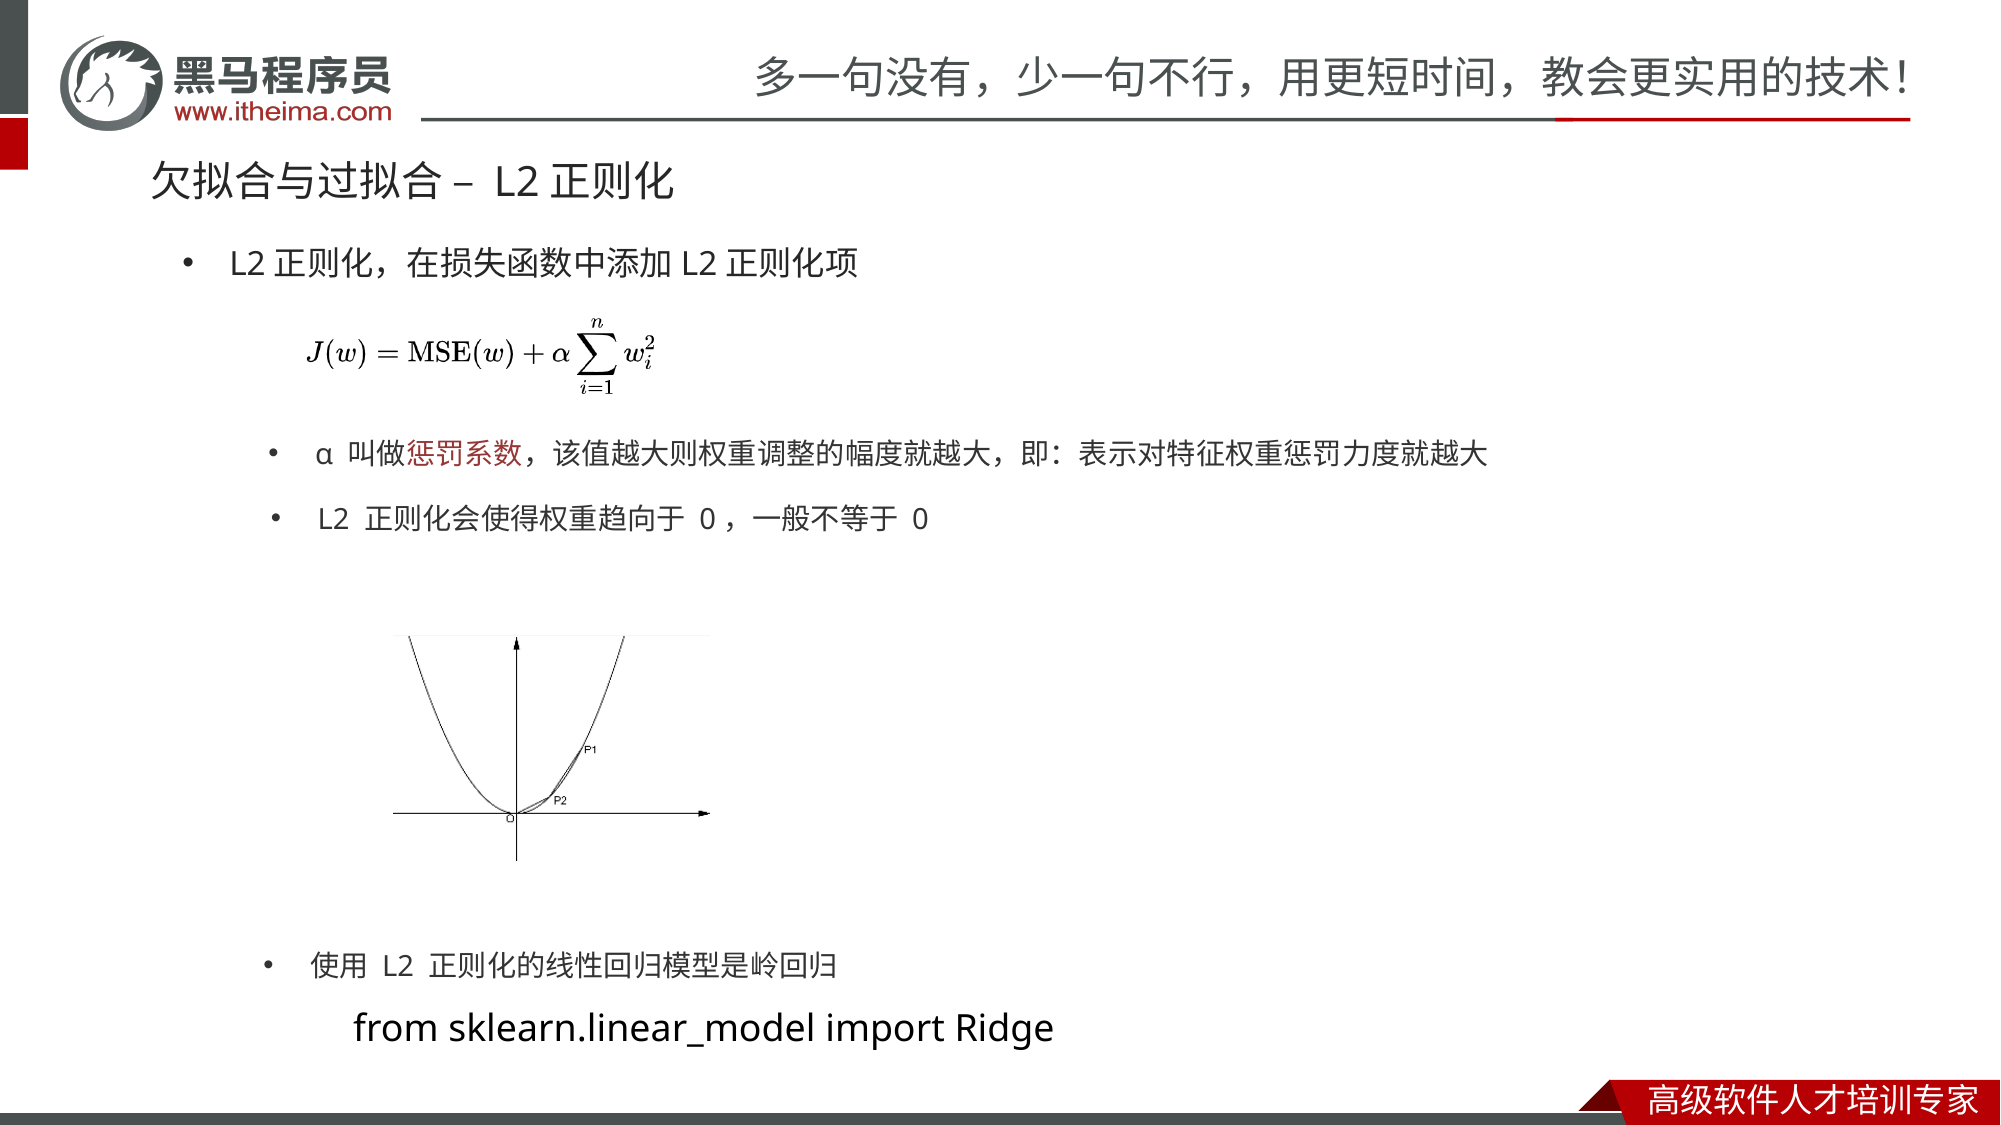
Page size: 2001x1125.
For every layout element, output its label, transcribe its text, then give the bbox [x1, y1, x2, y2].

text_box 使用 L2 正则化的线性回归模型是岭回归 [248, 922, 1287, 990]
title 欠拟合与过拟合 – L2正则化 [116, 137, 1177, 223]
picture [392, 635, 711, 861]
text_box L2正则化，在损失函数中添加L2正则化项 [167, 215, 1062, 276]
picture [292, 301, 669, 411]
text_box α 叫做惩罚系数，该值越大则权重调整的幅度就越大，即：表示对特征权重惩罚力度就越大 [253, 410, 1627, 478]
text_box from sklearn.linear_model import Ridge [338, 996, 1346, 1057]
text_box L2 正则化会使得权重趋向于 0，一般不等于 0 [256, 475, 1481, 543]
picture [14, 0, 453, 179]
